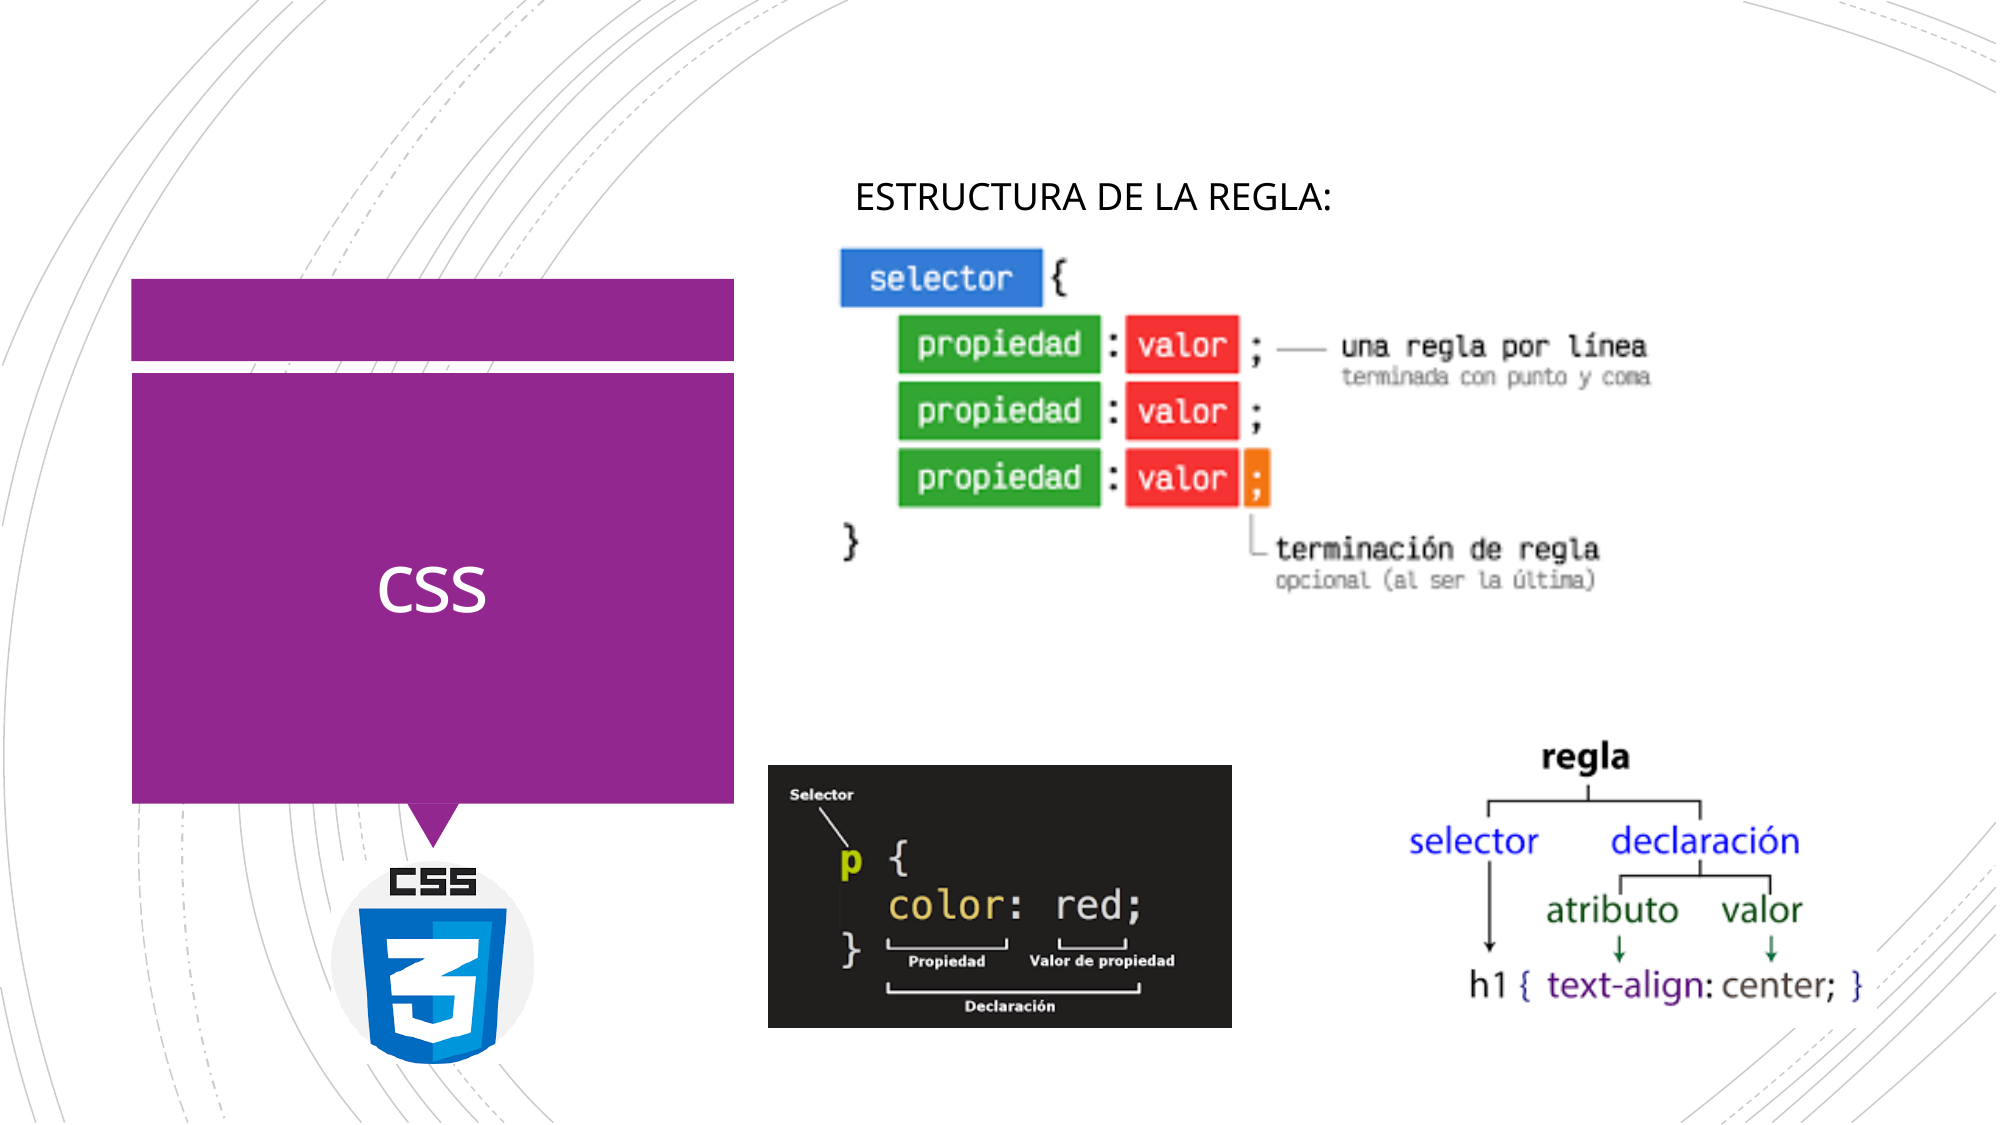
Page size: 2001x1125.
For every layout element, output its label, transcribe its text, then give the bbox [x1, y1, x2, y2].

picture [768, 765, 1232, 1028]
picture [819, 228, 1832, 607]
title css [145, 385, 720, 789]
list ESTRUCTURA DE LA REGLA: [839, 131, 1871, 325]
picture [1324, 725, 1877, 1028]
picture [331, 861, 535, 1065]
